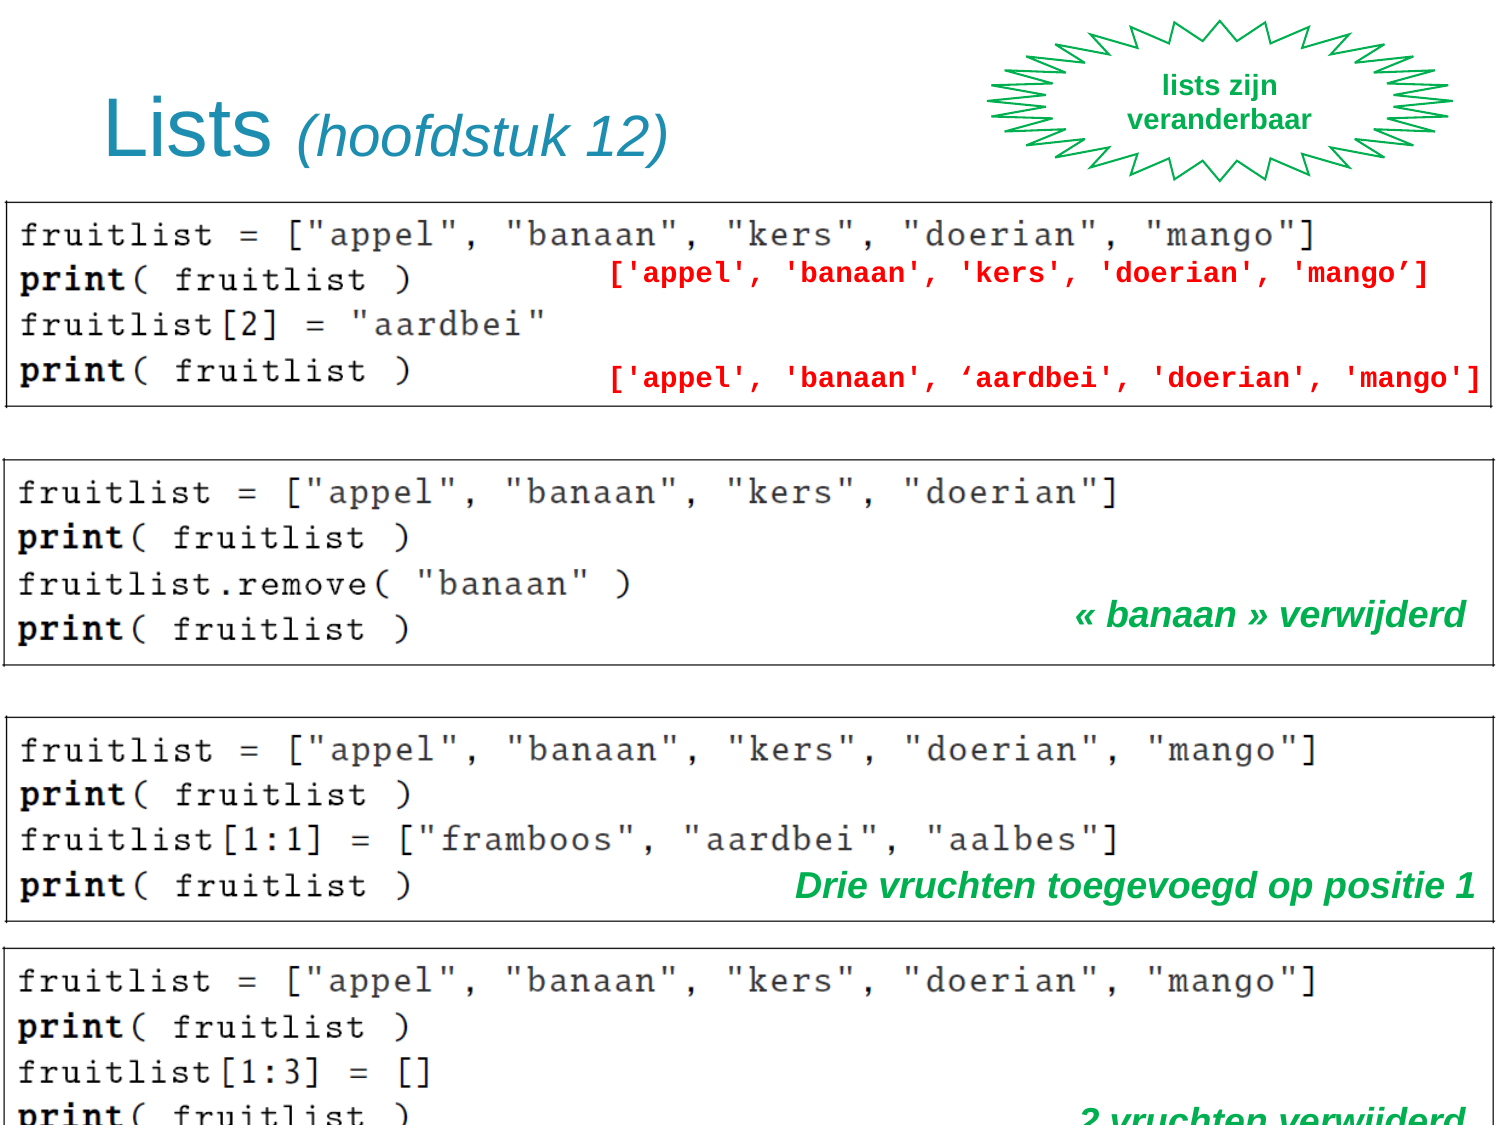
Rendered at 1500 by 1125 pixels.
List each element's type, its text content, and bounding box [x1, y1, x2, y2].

picture [0, 943, 1500, 1125]
picture [0, 711, 1500, 928]
title Lists (hoofdstuk 12) [93, 34, 1406, 197]
text_box lists zijn veranderbaar [986, 20, 1453, 182]
picture [0, 197, 1500, 413]
picture [0, 452, 1500, 673]
